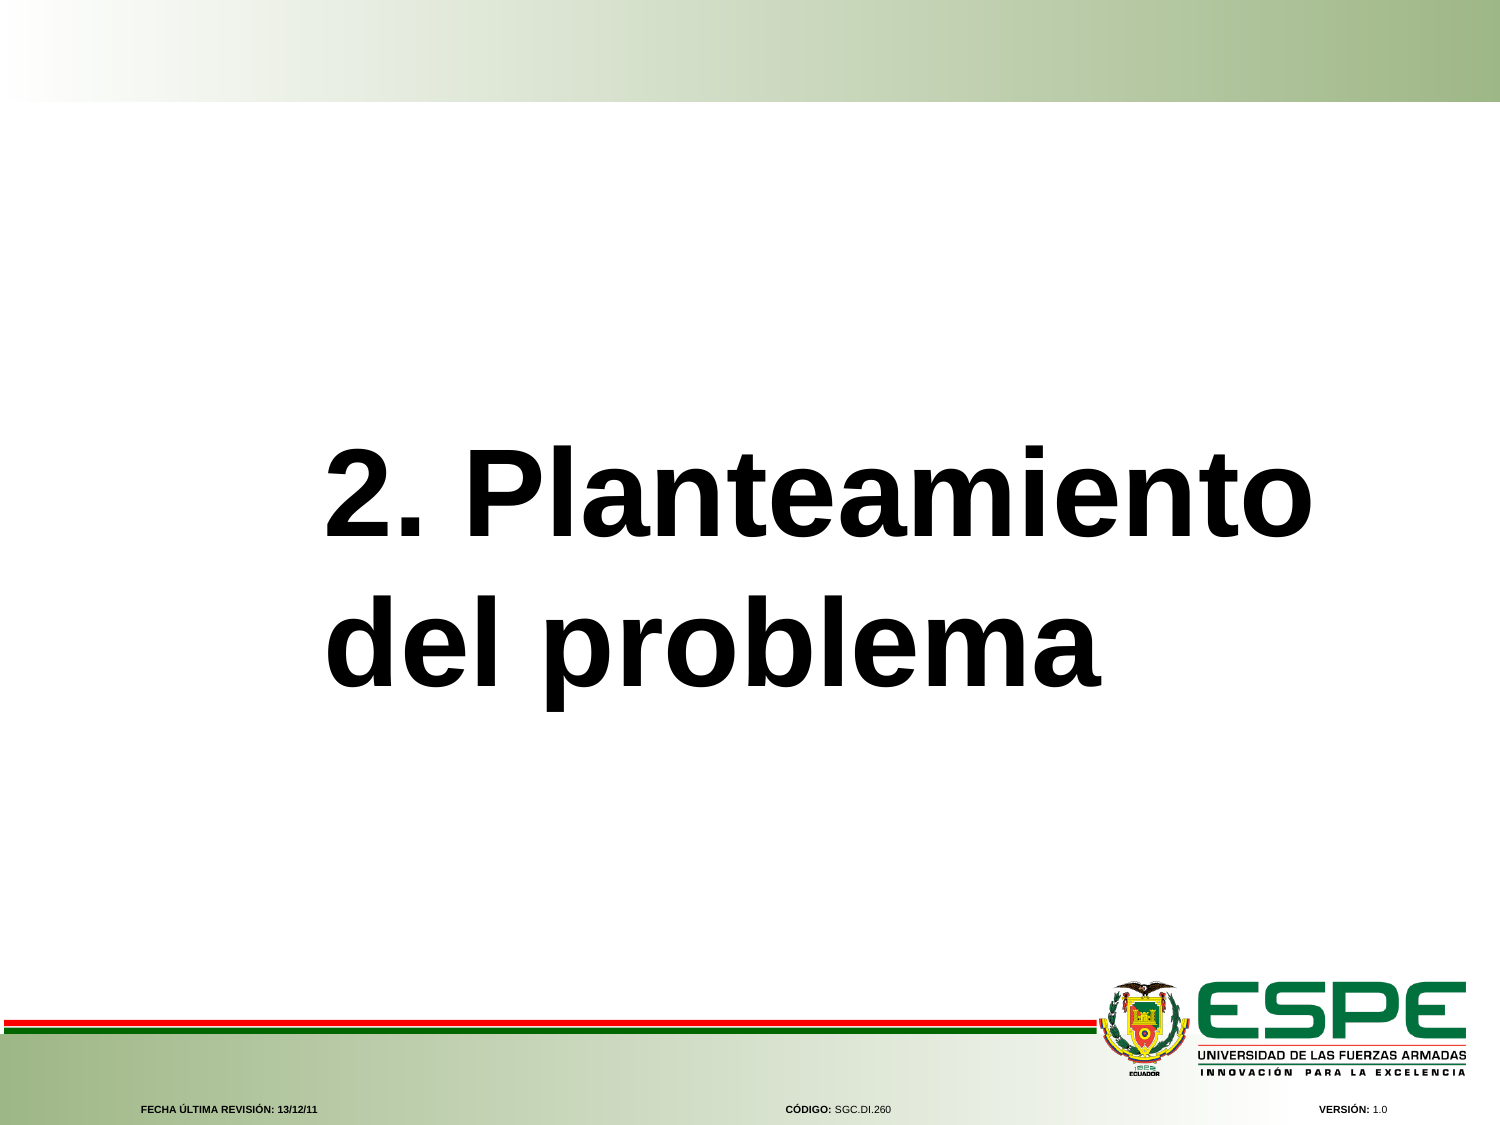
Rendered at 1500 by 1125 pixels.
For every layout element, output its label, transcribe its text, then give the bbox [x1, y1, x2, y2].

text_box 2. Planteamiento del problema [308, 403, 1369, 719]
slide_number VERSIÓN: 1.0 [1281, 1092, 1425, 1125]
picture [1099, 981, 1466, 1076]
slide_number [63, 1091, 396, 1125]
footer CÓDIGO: SGC.DI.260 [719, 1092, 958, 1125]
